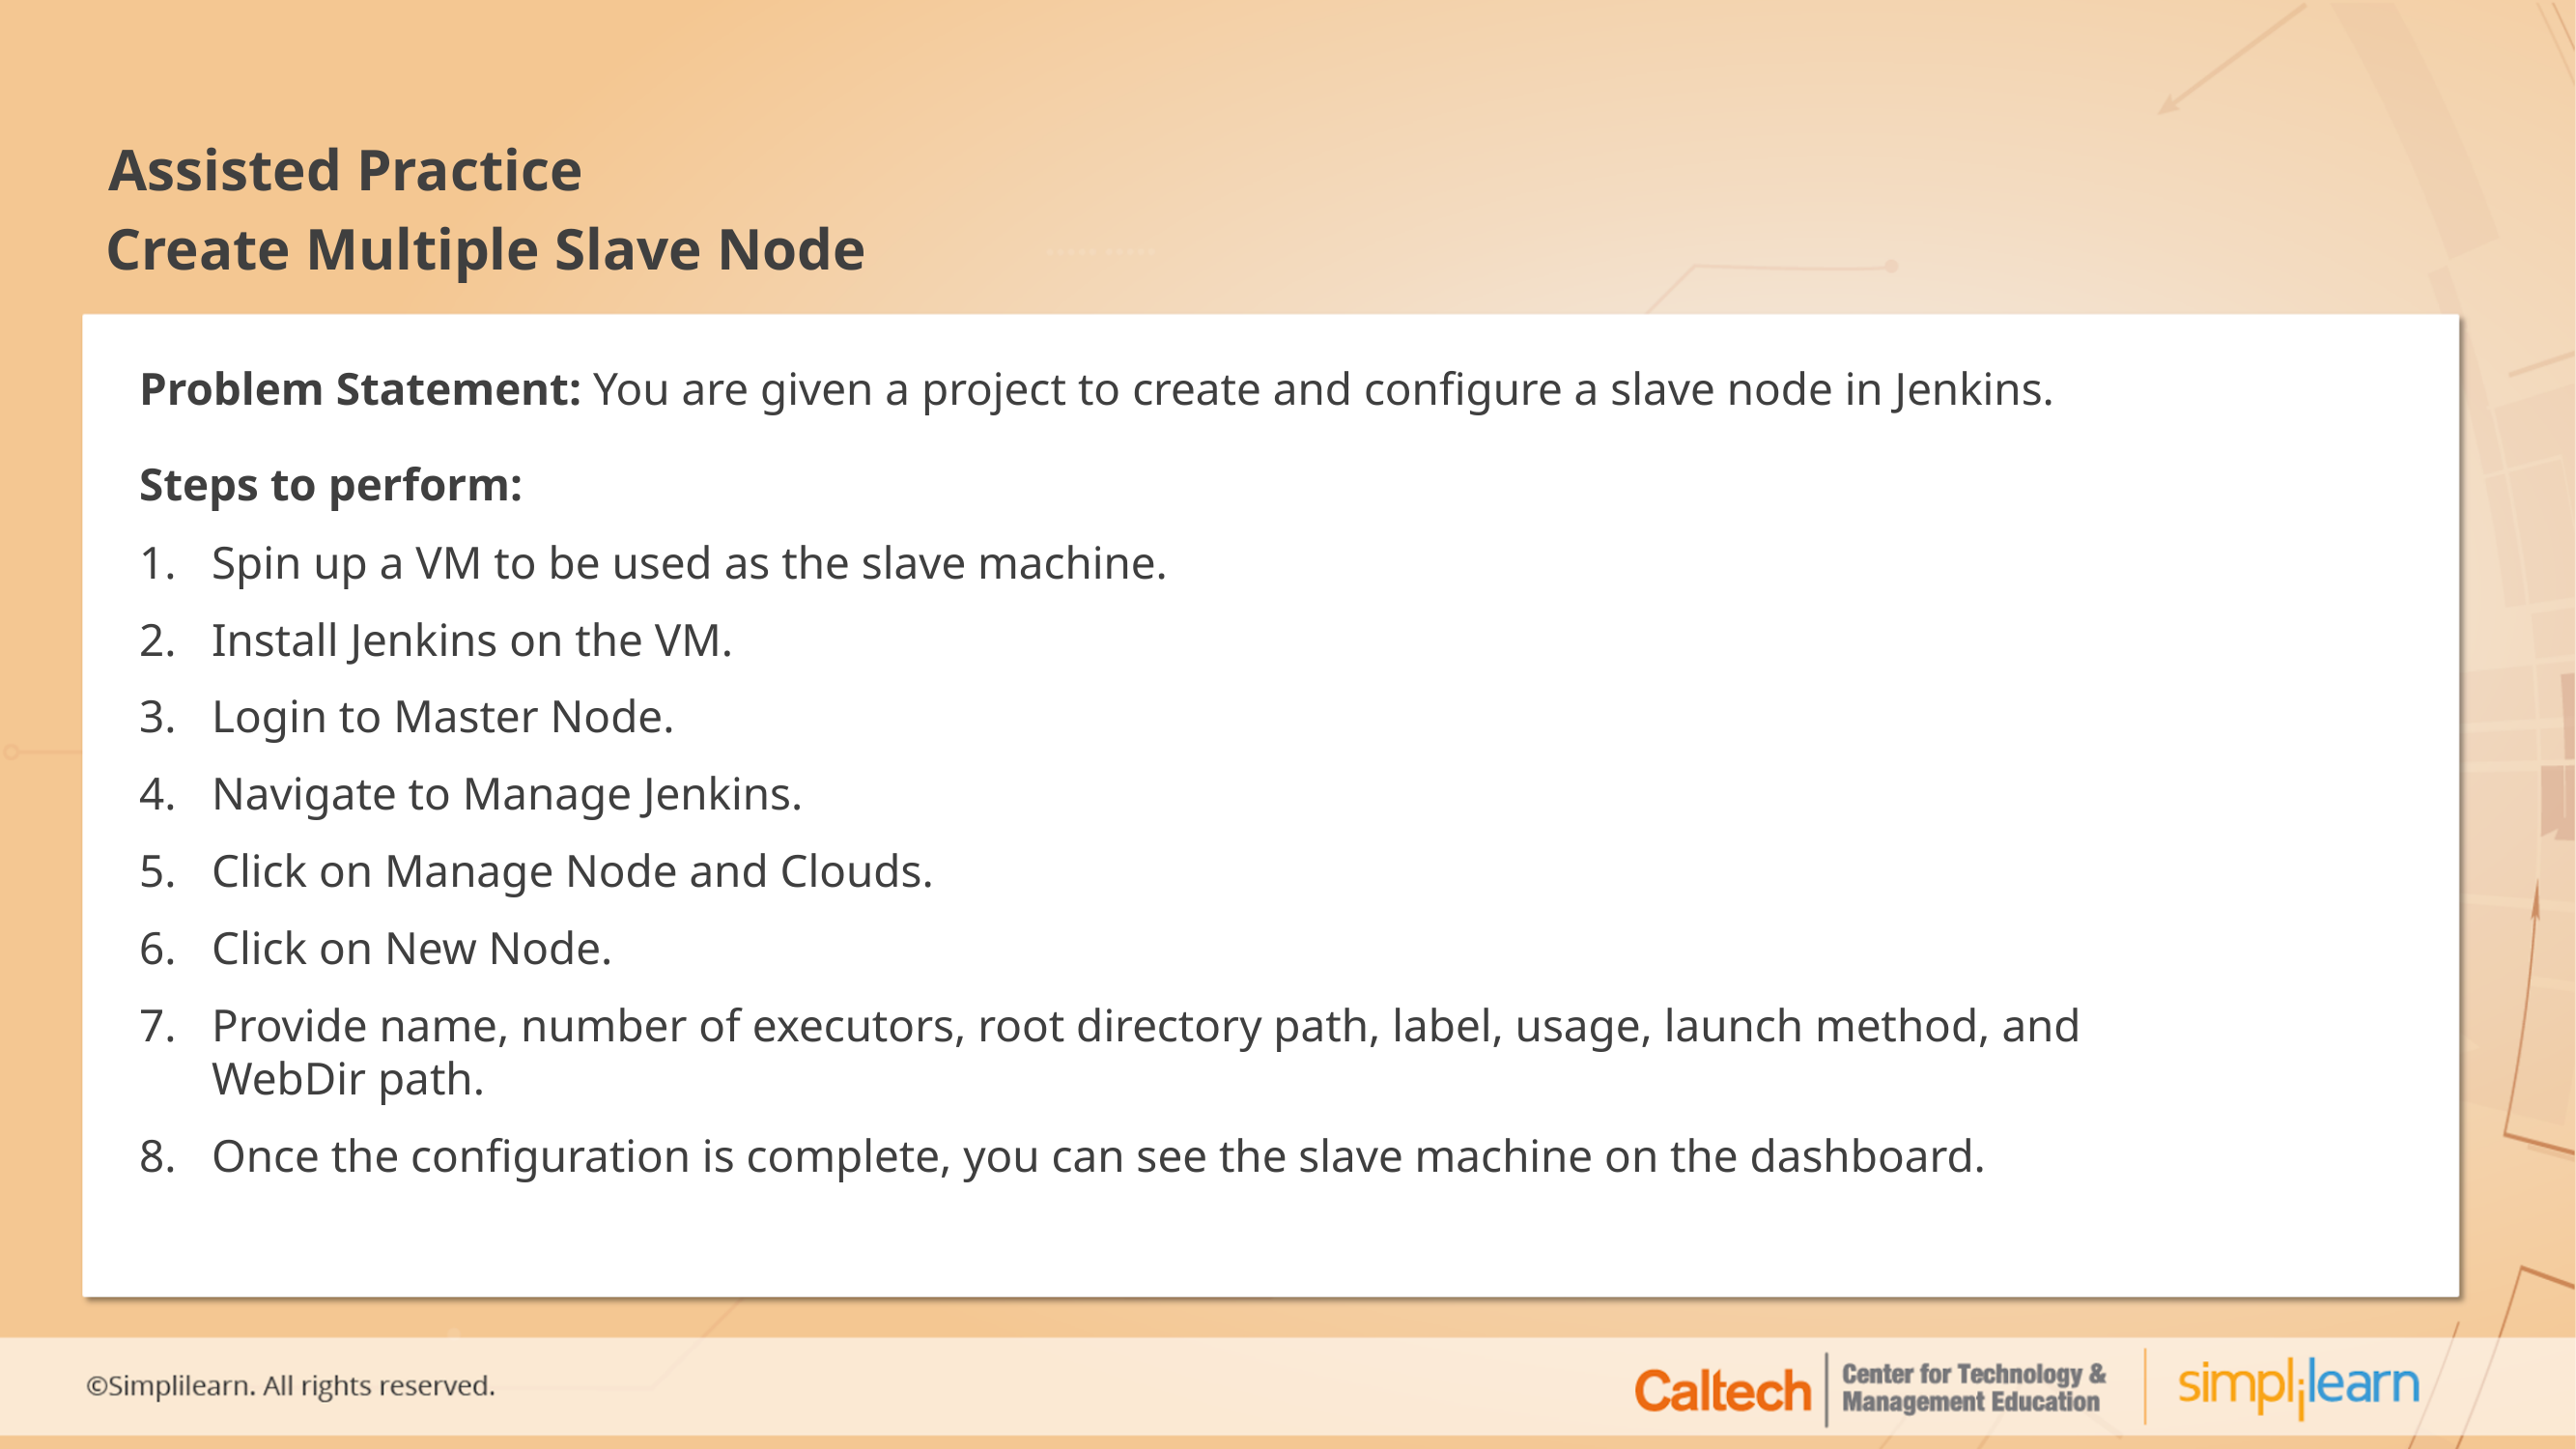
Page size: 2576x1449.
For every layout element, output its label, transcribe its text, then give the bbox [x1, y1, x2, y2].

list Problem Statement: You are given a project to create and configure a slave node in Jenkins. Steps to perform: Spin up a VM to be used as the slave machine. Install Jenkins on the VM. Login to Master Node. Navigate to Manage Jenkins. Click on Manage Node and Clouds. Click on New Node. Provide name, number of executors, root directory path, label, usage, launch method, and WebDir path. Once the configuration is complete, you can see the slave machine on the dashboard. [125, 359, 2130, 1315]
picture [0, 0, 2576, 1449]
title Create Multiple Slave Node [91, 199, 1781, 305]
